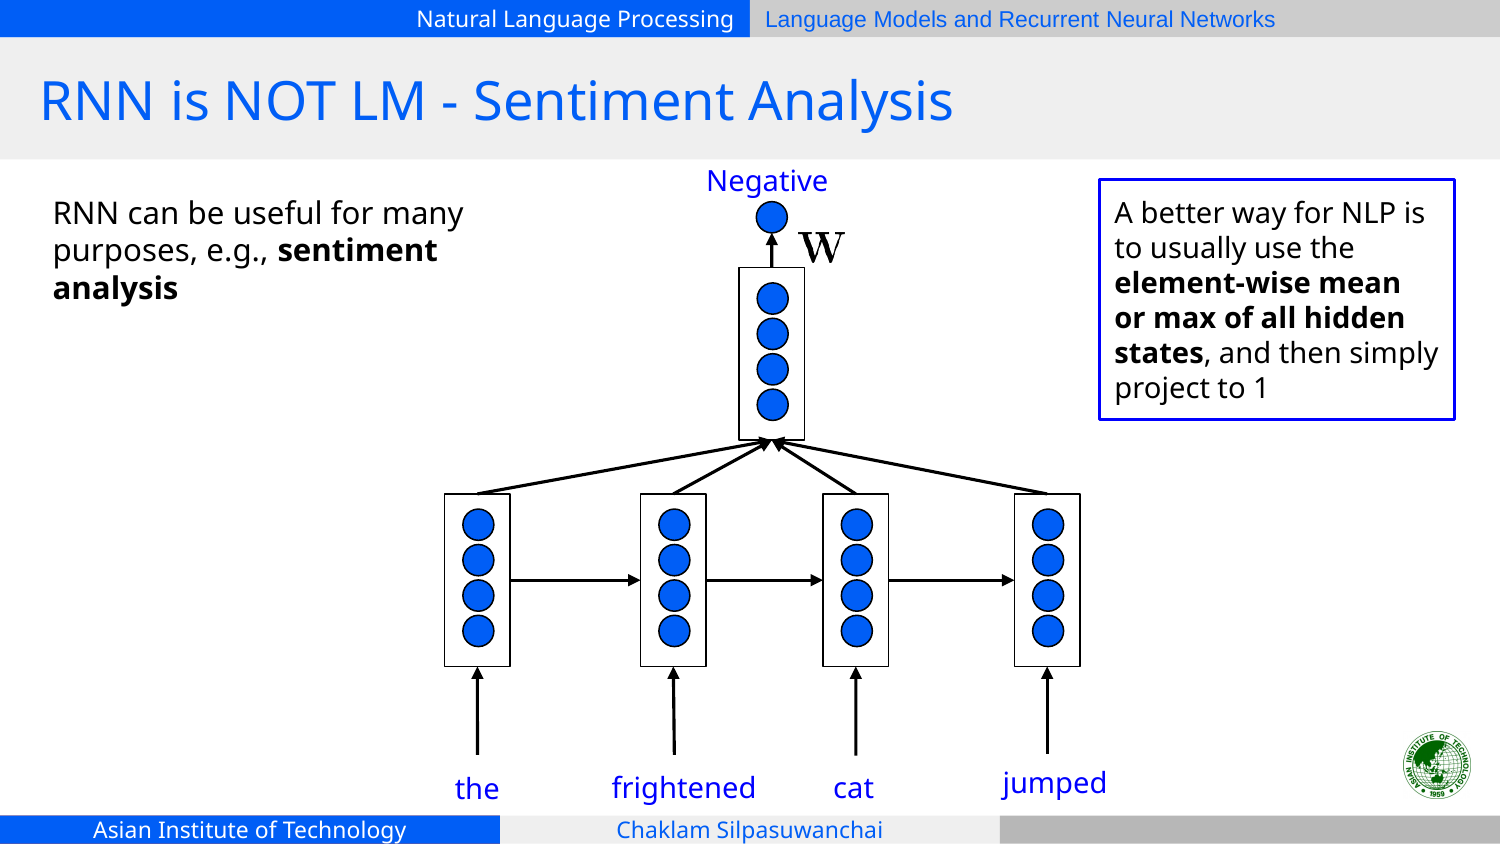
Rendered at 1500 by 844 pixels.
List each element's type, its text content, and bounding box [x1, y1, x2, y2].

picture [1403, 731, 1471, 799]
text_box cat [818, 764, 893, 820]
text_box A better way for NLP is to usually use the element-wise mean or max of all hidden states, and then simply project to 1 [1099, 179, 1455, 420]
text_box [756, 201, 788, 233]
text_box frightened [596, 764, 782, 820]
title RNN is NOT LM - Sentiment Analysis [24, 37, 1475, 160]
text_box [444, 493, 1081, 756]
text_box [857, 439, 1048, 495]
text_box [738, 267, 805, 438]
text_box jumped [987, 749, 1126, 815]
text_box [774, 439, 857, 495]
text_box the [439, 757, 524, 821]
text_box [477, 439, 772, 495]
text_box Negative [691, 146, 853, 212]
picture [797, 232, 845, 263]
list RNN can be useful for many purposes, e.g., sentiment analysis [37, 178, 568, 268]
